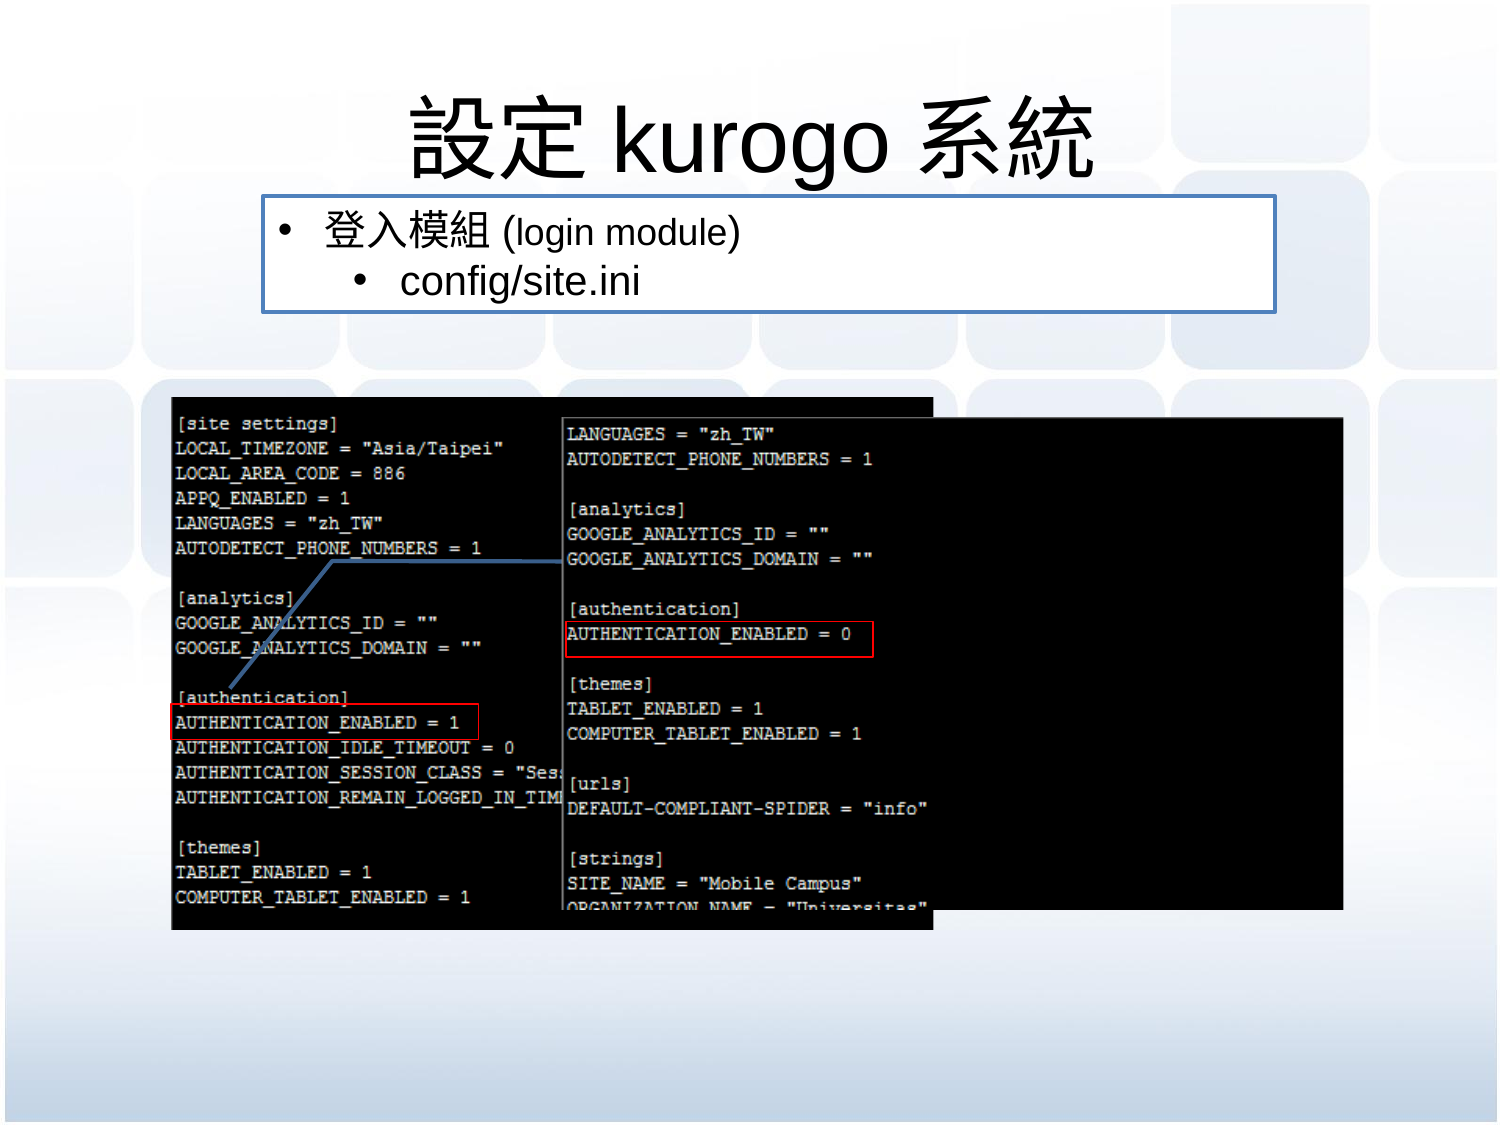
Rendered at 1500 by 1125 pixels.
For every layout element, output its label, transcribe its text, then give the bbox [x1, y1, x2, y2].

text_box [170, 396, 934, 931]
picture [0, 0, 1500, 1125]
text_box 登入模組(login module) config/site.ini [262, 196, 1275, 313]
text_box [561, 417, 1344, 910]
title 設定kurogo系統 [76, 41, 1427, 230]
